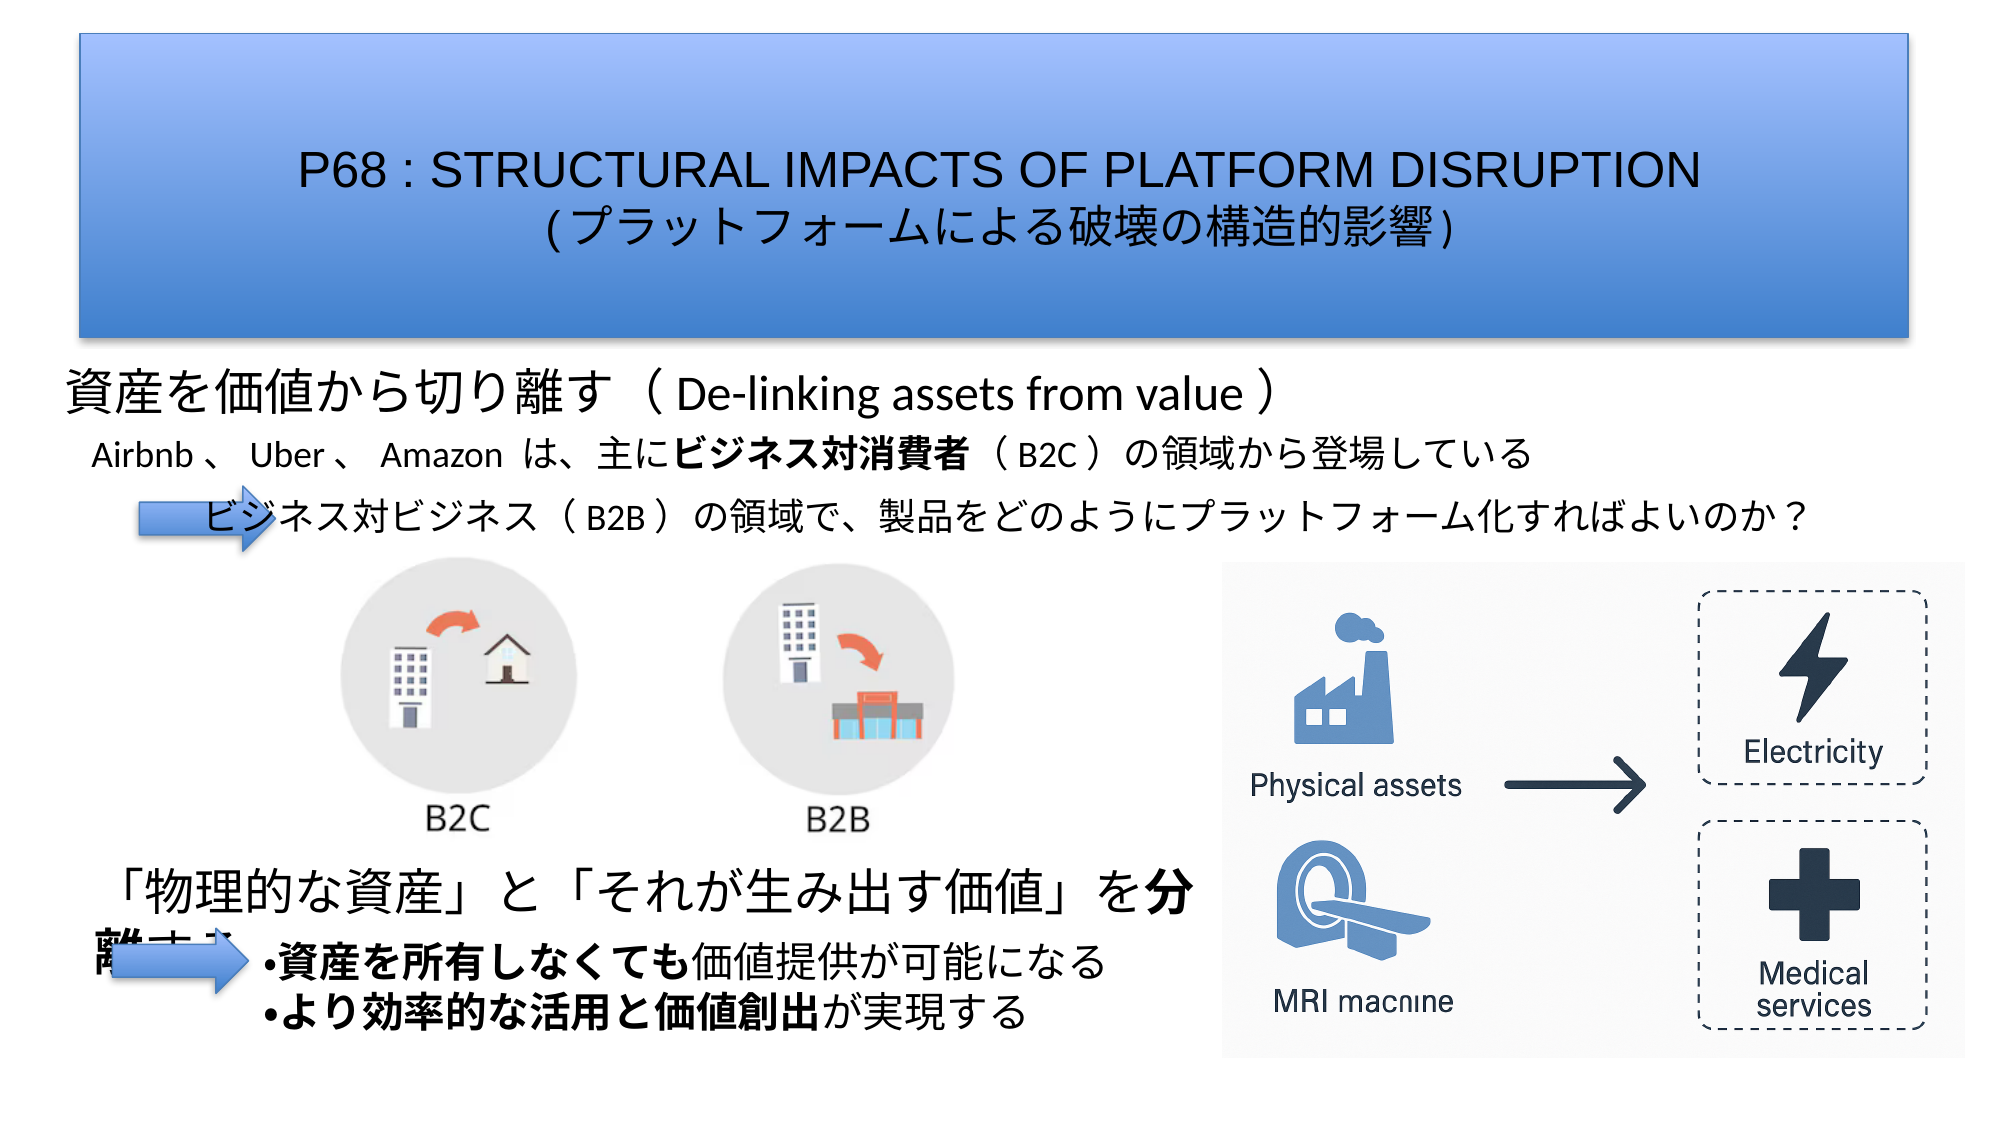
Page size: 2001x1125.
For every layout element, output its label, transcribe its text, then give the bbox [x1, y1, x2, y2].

text_box ・資産を所有しなくても価値提供が可能になる ・より効率的な活用と価値創出が実現する [248, 928, 1217, 1043]
picture [315, 530, 609, 854]
picture [1222, 562, 1966, 1058]
title P68 : STRUCTURAL IMPACTS OF PLATFORM DISRUPTION (プラットフォームによる破壊の構造的影響) [140, 128, 1860, 316]
text_box [79, 33, 1909, 338]
text_box Airbnb、Uber、Amazon は、主にビジネス対消費者（B2C）の領域から登場している [76, 422, 1559, 483]
text_box 「物理的な資産」と「それが生み出す価値」を分離する [79, 853, 1217, 988]
text_box 資産を価値から切り離す（De-linking assets from value） [49, 353, 1322, 428]
text_box [138, 501, 187, 536]
text_box [242, 546, 250, 552]
text_box ビジネス対ビジネス（B2B）の領域で、製品をどのようにプラットフォーム化すればよいのか？ [187, 486, 1839, 546]
text_box [111, 927, 248, 995]
picture [685, 540, 1001, 854]
